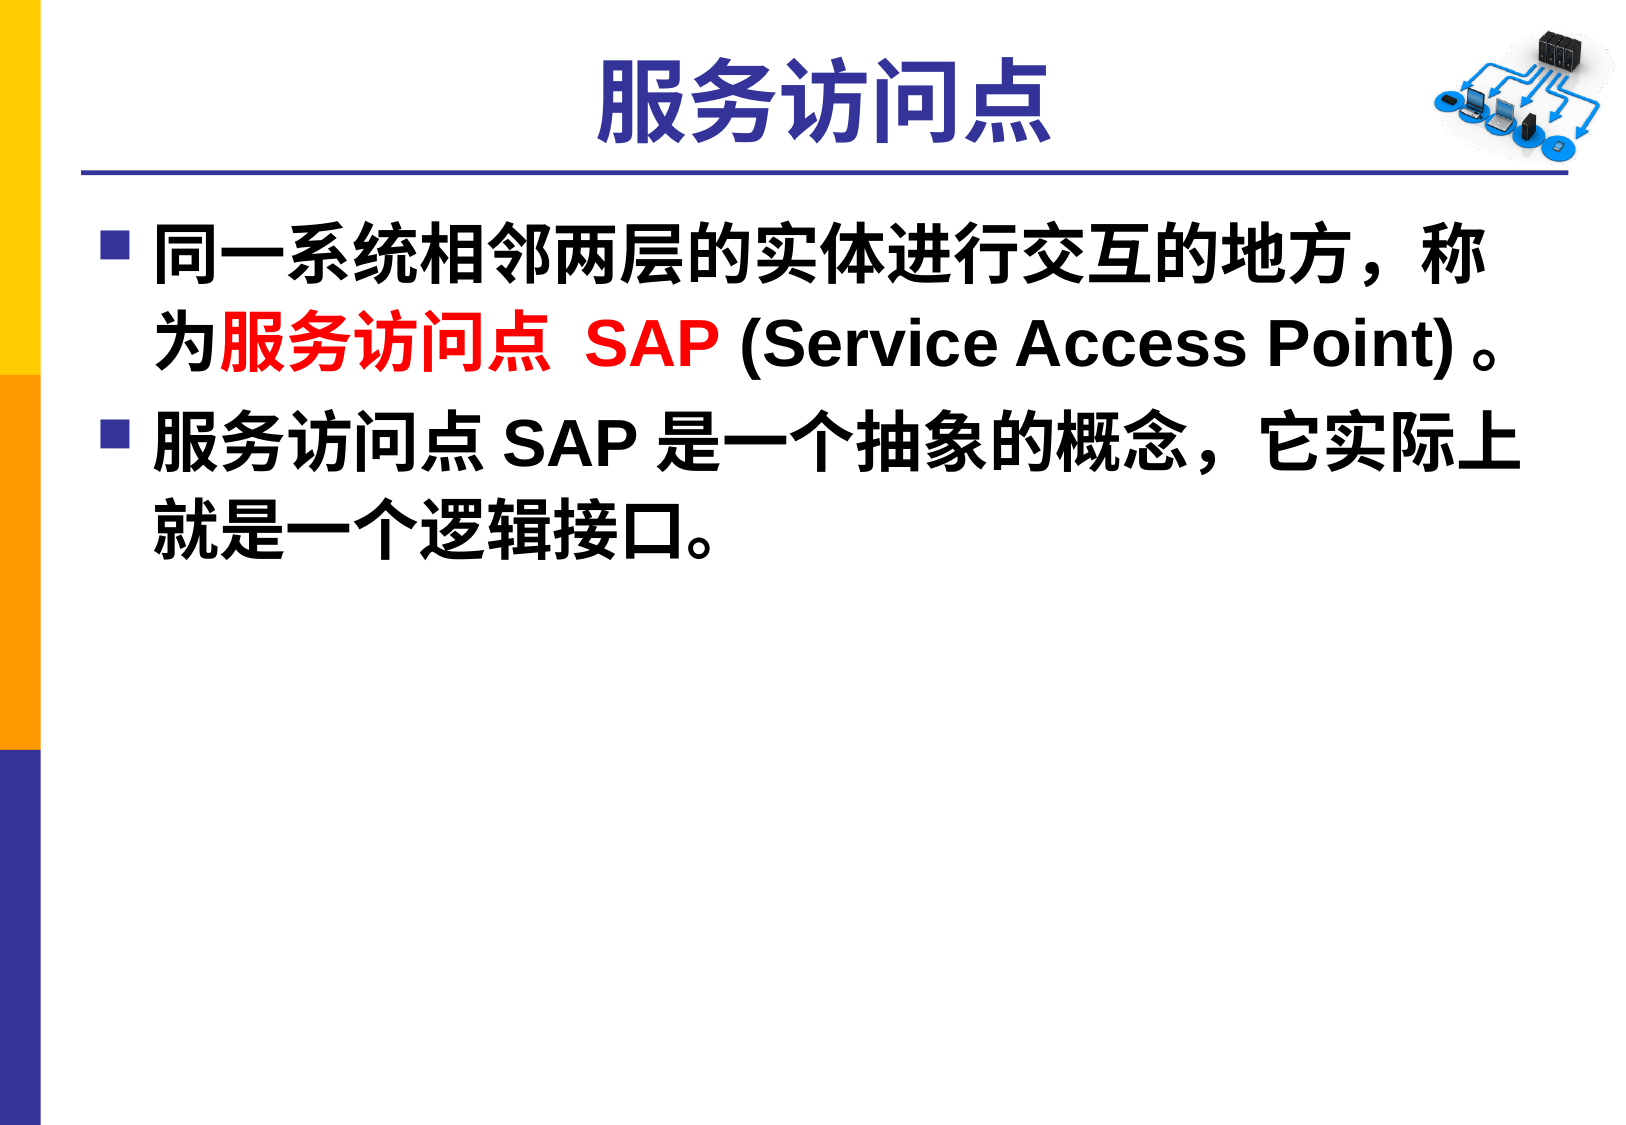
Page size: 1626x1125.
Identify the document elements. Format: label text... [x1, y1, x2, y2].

picture [1431, 30, 1616, 165]
title 服务访问点 [81, 30, 1569, 161]
list 同一系统相邻两层的实体进行交互的地方，称为服务访问点 SAP (Service Access Point)。 服务访问点SAP是一个抽象的概念，它实际上就是一个逻辑接口。 [81, 196, 1569, 1006]
